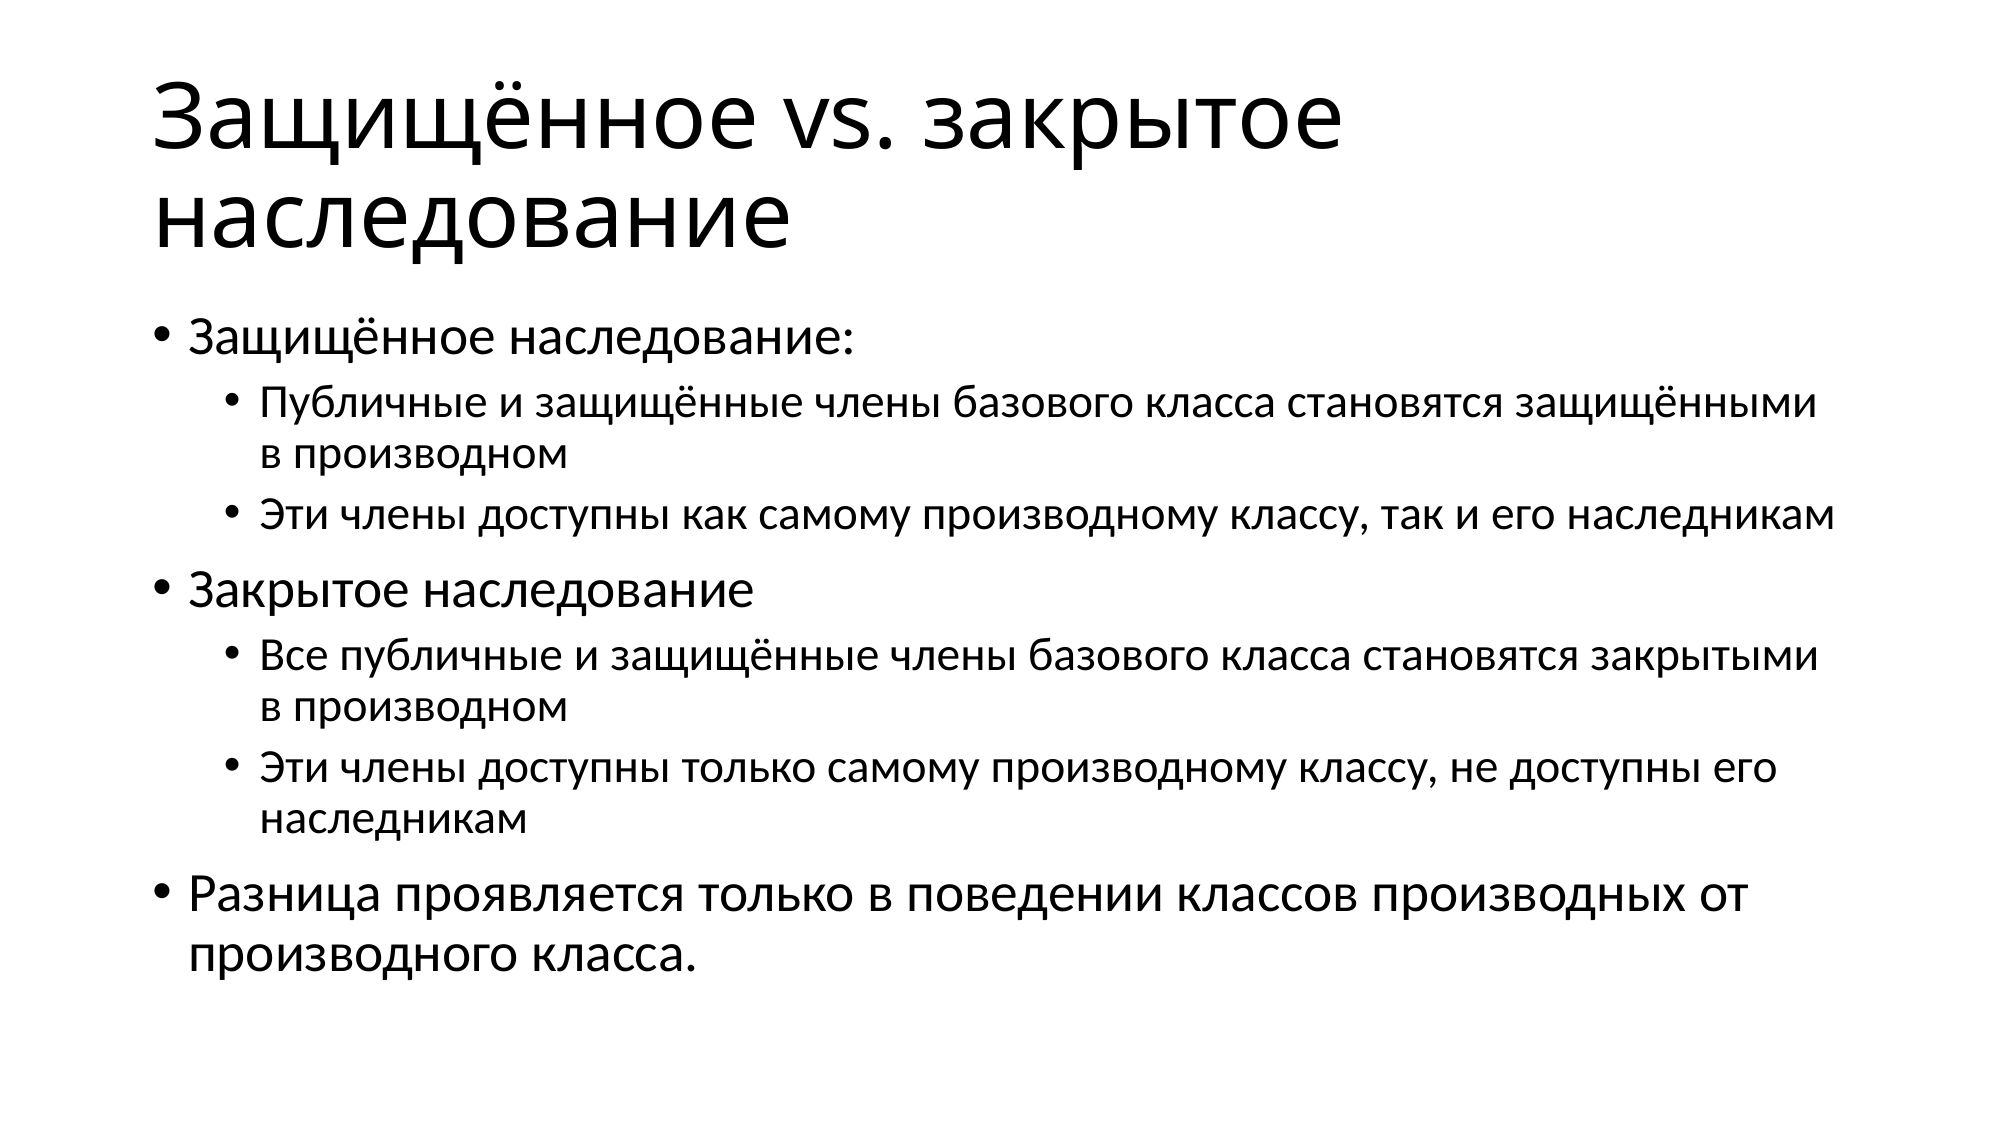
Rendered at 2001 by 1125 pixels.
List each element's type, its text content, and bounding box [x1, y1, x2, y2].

list Защищённое наследование: Публичные и защищённые члены базового класса становятся защищёнными в производном Эти члены доступны как самому производному классу, так и его наследникам Закрытое наследование Все публичные и защищённые члены базового класса становятся закрытыми в производном Эти члены доступны только самому производному классу, не доступны его наследникам Разница проявляется только в поведении классов производных от производного класса. [137, 299, 1863, 1014]
title Защищённое vs. закрытое наследование [137, 59, 1863, 278]
